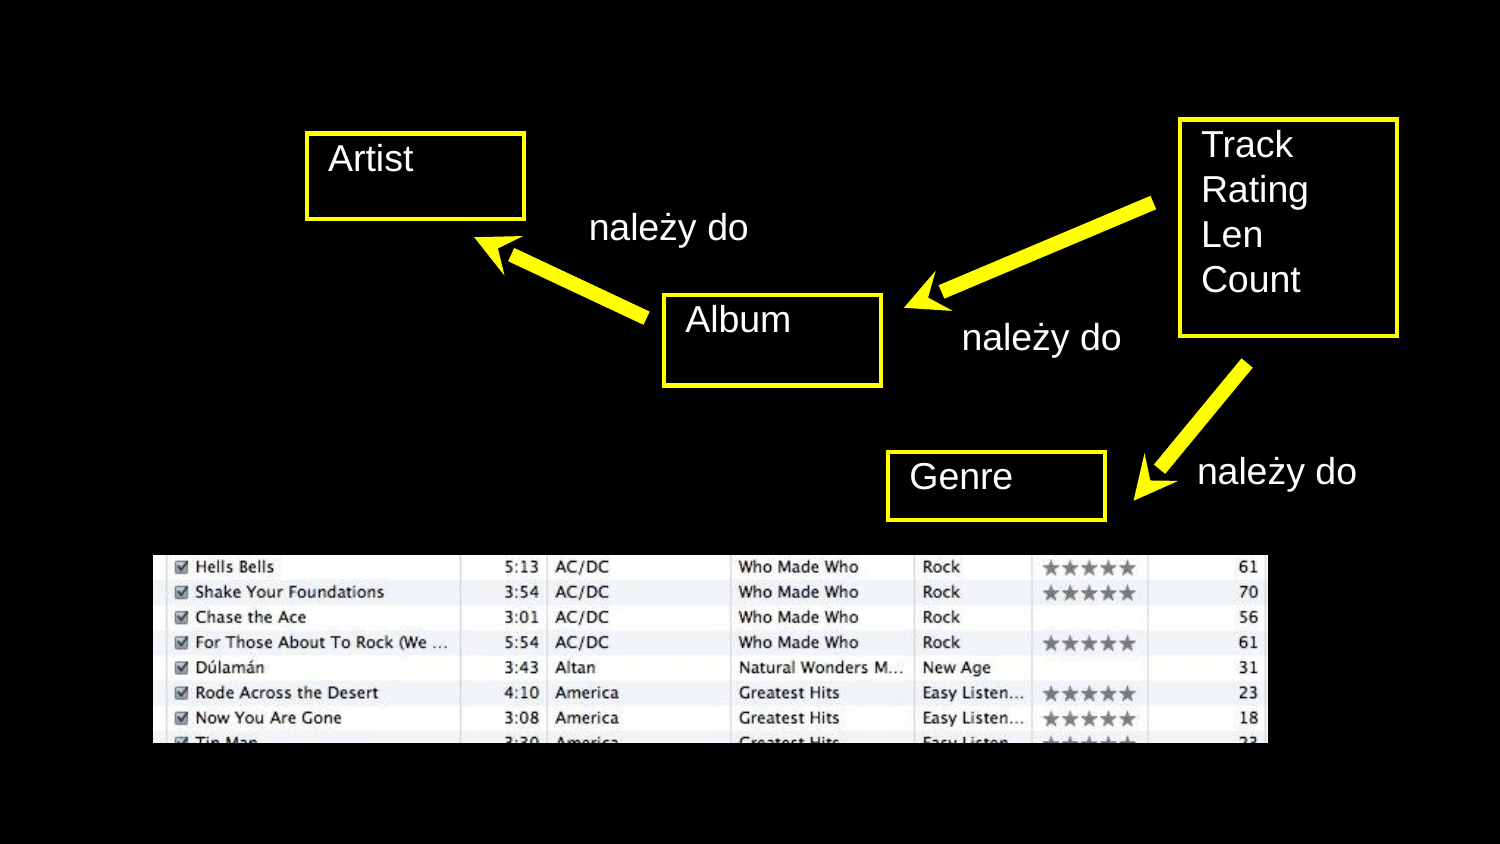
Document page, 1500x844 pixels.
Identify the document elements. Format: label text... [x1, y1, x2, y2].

text_box Genre [888, 452, 1105, 521]
text_box Album [664, 295, 882, 386]
text_box należy do [588, 202, 766, 248]
picture [153, 555, 1269, 743]
text_box należy do [1252, 446, 1374, 492]
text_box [903, 202, 1154, 309]
text_box Track Rating Len Count [1179, 119, 1397, 337]
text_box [1133, 362, 1248, 501]
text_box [473, 236, 647, 319]
text_box należy do [961, 316, 1139, 359]
text_box Artist [307, 133, 524, 219]
